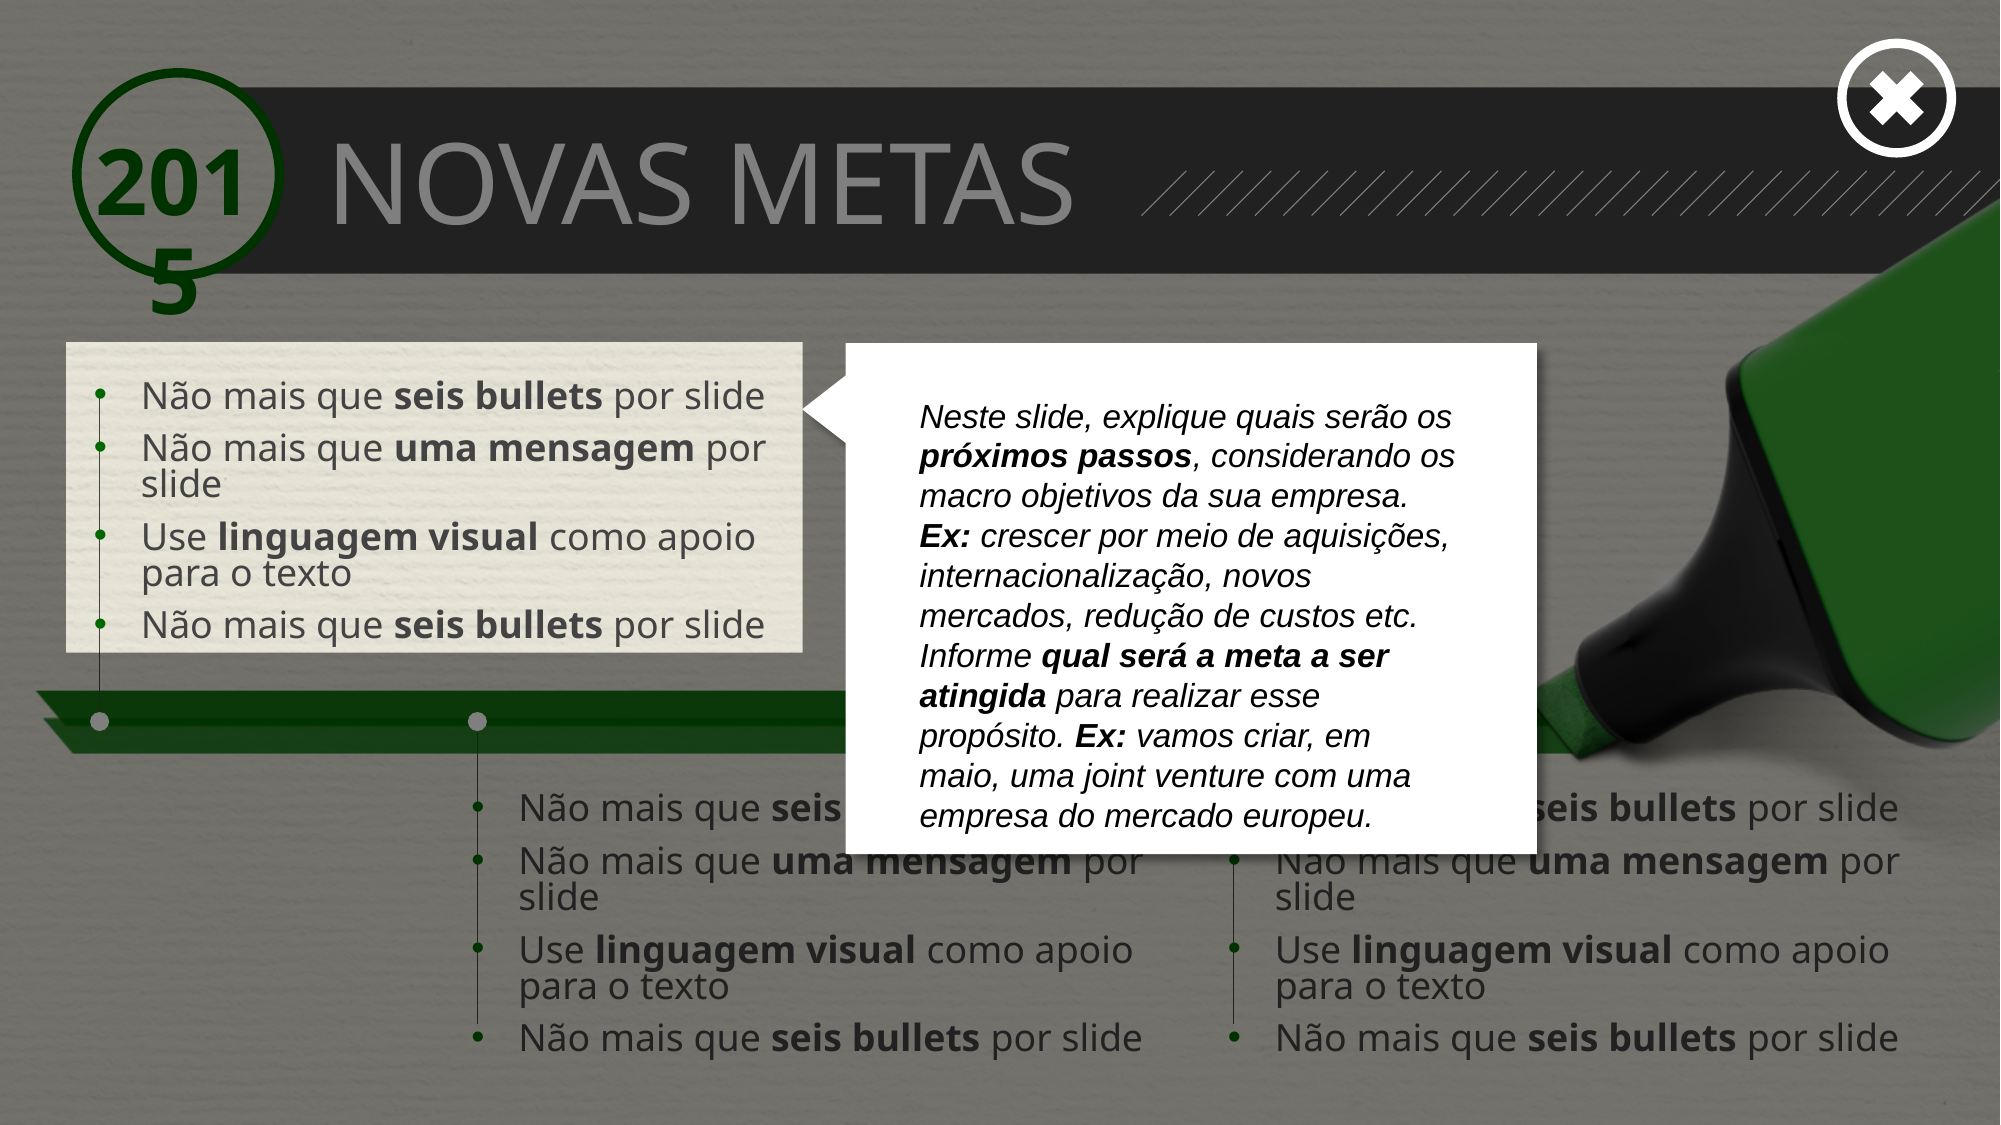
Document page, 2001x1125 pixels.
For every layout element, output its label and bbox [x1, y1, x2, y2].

text_box [1841, 43, 1952, 153]
text_box [1141, 170, 1478, 216]
picture [0, 0, 2000, 1125]
